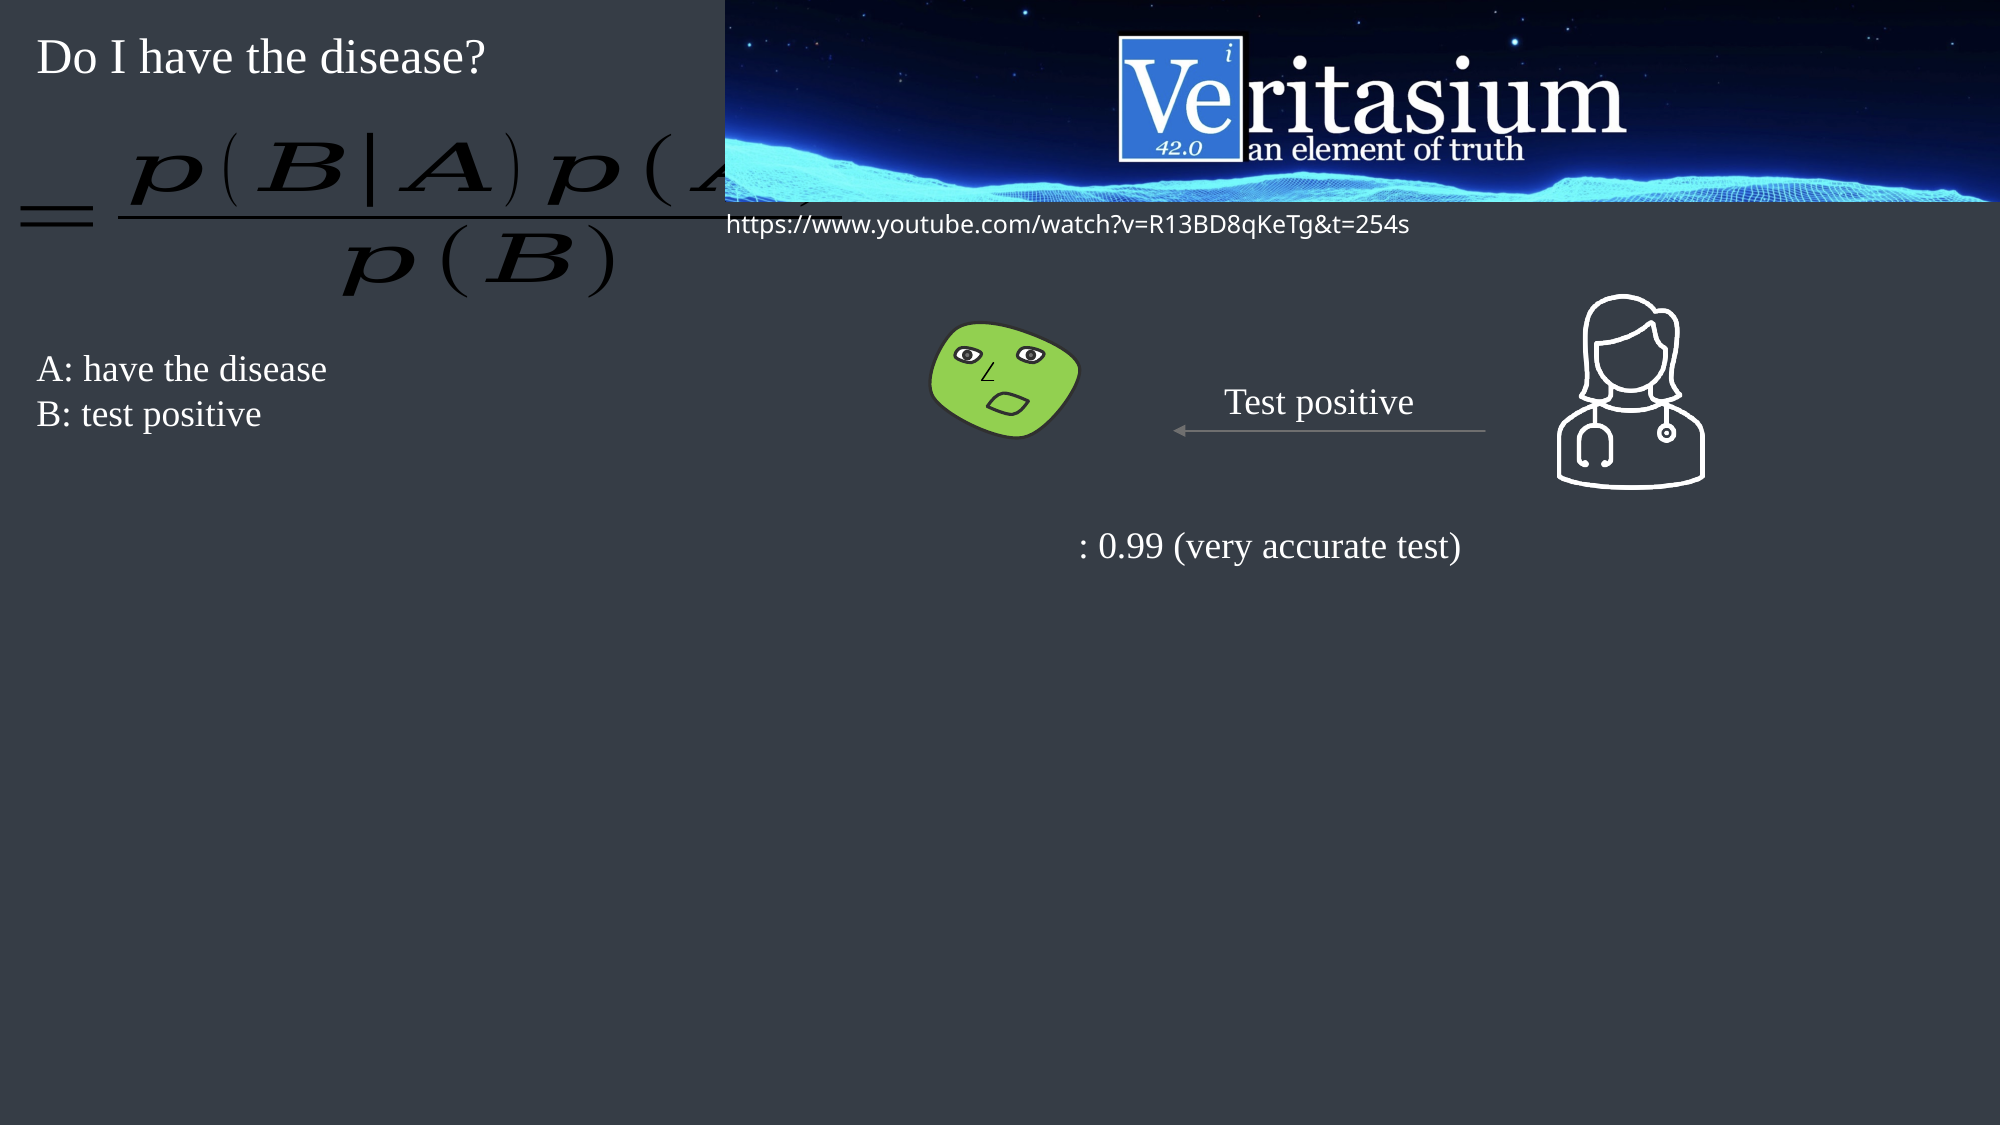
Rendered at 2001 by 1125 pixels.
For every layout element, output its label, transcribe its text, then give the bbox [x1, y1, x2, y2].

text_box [981, 362, 994, 379]
picture [1511, 274, 1750, 512]
text_box [928, 320, 1082, 440]
text_box [953, 345, 984, 365]
text_box https://www.youtube.com/watch?v=R13BD8qKeTg&t=254s [711, 201, 1912, 247]
text_box [1025, 349, 1037, 361]
text_box [962, 349, 973, 361]
text_box Test positive [1209, 370, 1447, 430]
text_box [985, 399, 1030, 416]
picture [724, 0, 2000, 202]
text_box [986, 391, 1028, 405]
text_box A: have the disease B: test positive [21, 336, 1540, 711]
text_box [1015, 345, 1046, 365]
text_box Do I have the disease? [21, 16, 724, 92]
